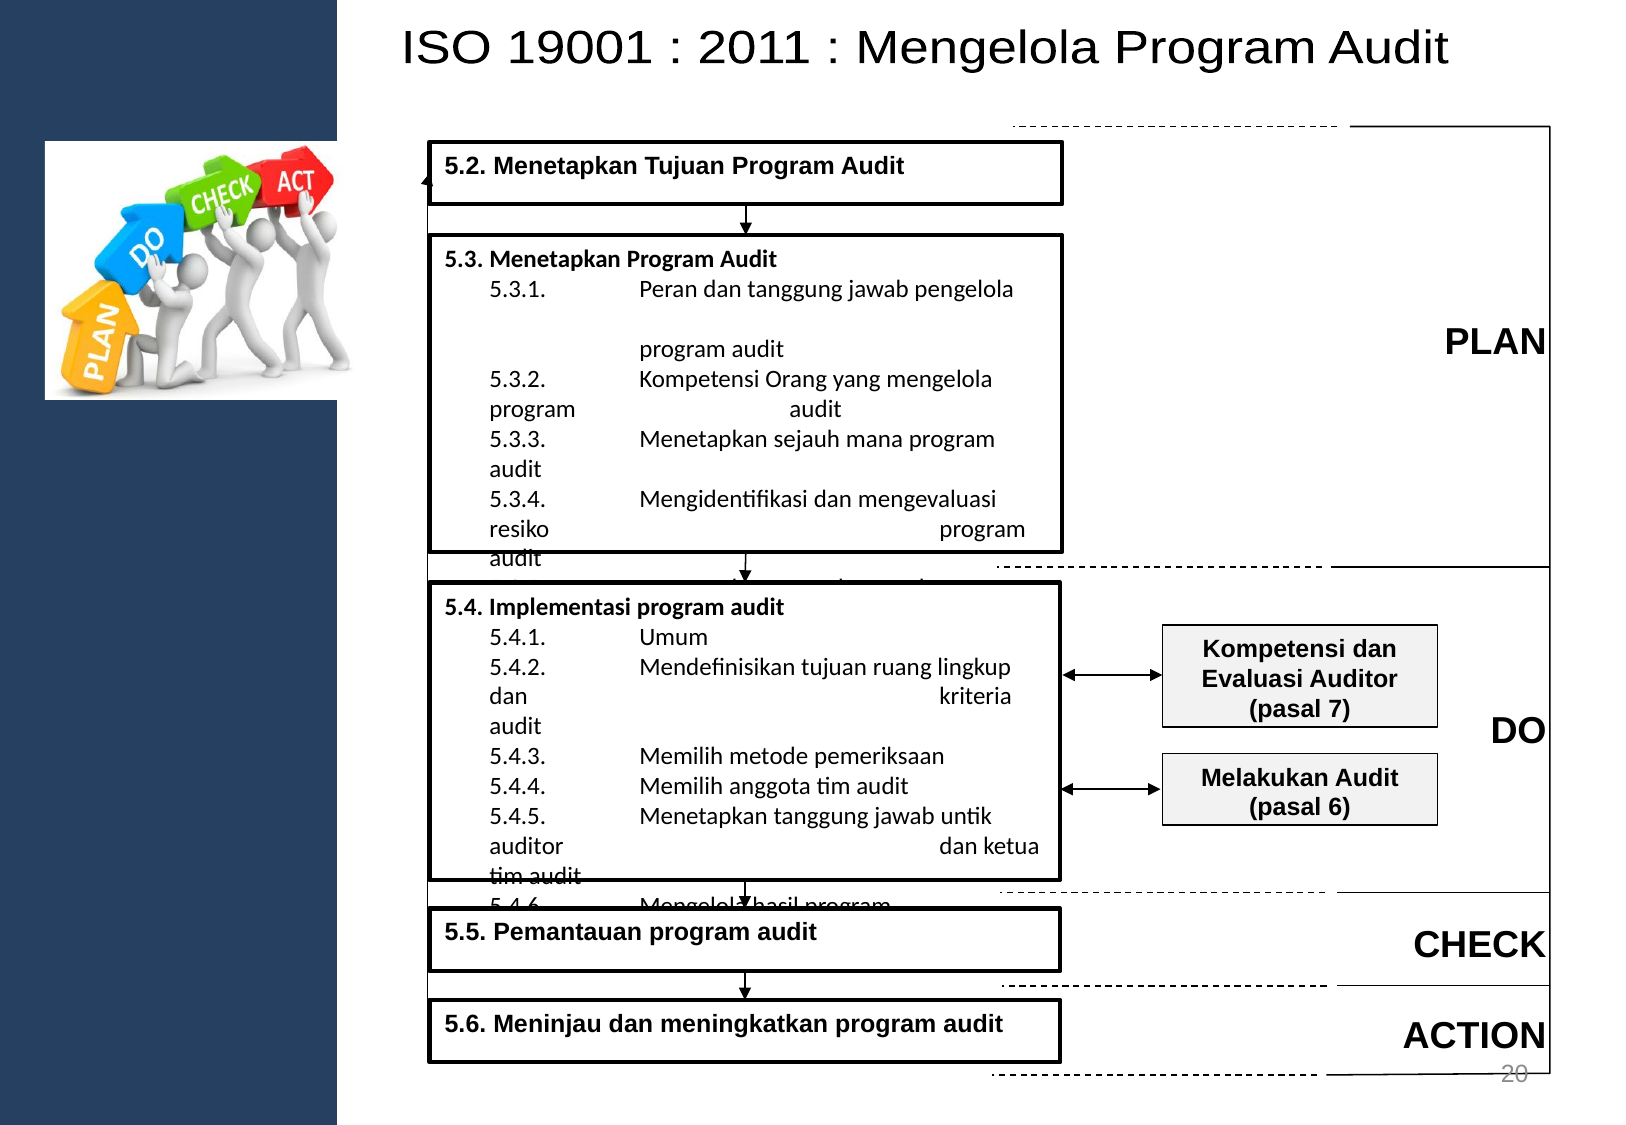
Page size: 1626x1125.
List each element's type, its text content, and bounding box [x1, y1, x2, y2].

text_box 5.5. Pemantauan program audit [433, 906, 1062, 973]
text_box [1339, 126, 1550, 566]
text_box [1544, 1064, 1550, 1074]
text_box CHECK [1398, 912, 1562, 973]
text_box ACTION [1387, 1003, 1562, 1064]
text_box 5.3. Menetapkan Program Audit 5.3.1. Peran dan tanggung jawab pengelola program audit 5.3.2. Kompetensi Orang yang mengelola program audit 5.3.3. Menetapkan sejauh mana program audit 5.3.4. Mengidentifikasi dan mengevaluasi resiko program audit 5.3.5. Menetapkan prosedur untuk program audit 5.3.6. Mengidentifikasi sumber daya program audit [433, 233, 1064, 554]
picture [44, 141, 387, 401]
text_box Melakukan Audit (pasal 6) [1162, 753, 1334, 825]
text_box 5.2. Menetapkan Tujuan Program Audit [427, 140, 1064, 206]
text_box [1327, 572, 1550, 1042]
slide_number 20 [1164, 1042, 1544, 1103]
text_box 5.6. Meninjau dan meningkatkan program audit [427, 998, 1062, 1064]
text_box DO [1475, 698, 1562, 759]
text_box [0, 0, 337, 1125]
text_box 5.4. Implementasi program audit 5.4.1. Umum 5.4.2. Mendefinisikan tujuan ruang lingkup dan kriteria audit 5.4.3. Memilih metode pemeriksaan 5.4.4. Memilih anggota tim audit 5.4.5. Menetapkan tanggung jawab untik auditor dan ketua tim audit 5.4.6. Mengelola hasil program [433, 580, 1062, 882]
text_box PLAN [1429, 309, 1562, 370]
text_box Kompetensi dan Evaluasi Auditor (pasal 7) [1162, 624, 1337, 727]
